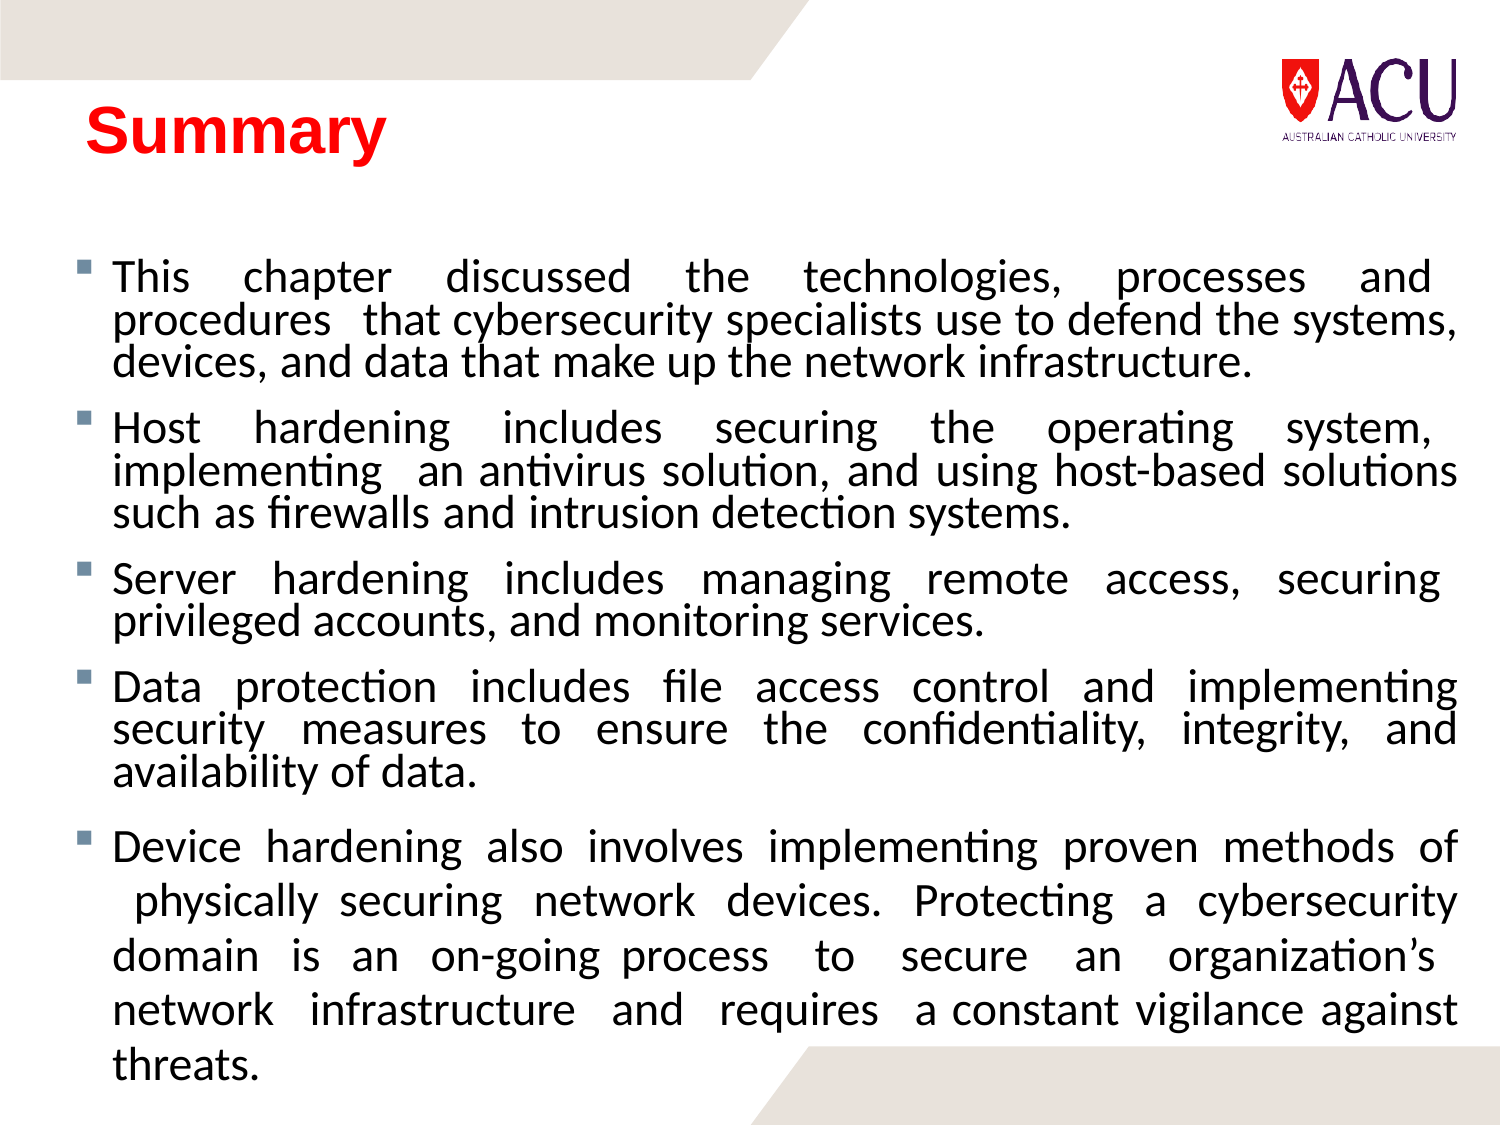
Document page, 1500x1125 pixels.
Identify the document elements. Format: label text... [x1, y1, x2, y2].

text_box This chapter discussed the technologies, processes and procedures that cybersecurity specialists use to defend the systems, devices, and data that make up the network infrastructure. Host hardening includes securing the operating system, implementing an antivirus solution, and using host-based solutions such as firewalls and intrusion detection systems. Server hardening includes managing remote access, securing privileged accounts, and monitoring services. Data protection includes file access control and implementing security measures to ensure the confidentiality, integrity, and availability of data. Device hardening also involves implementing proven methods of physically securing network devices. Protecting a cybersecurity domain is an on-going process to secure an organization’s network infrastructure and requires a constant vigilance against threats. [71, 253, 1460, 1092]
title Summary [83, 85, 1158, 276]
picture [1282, 58, 1456, 141]
